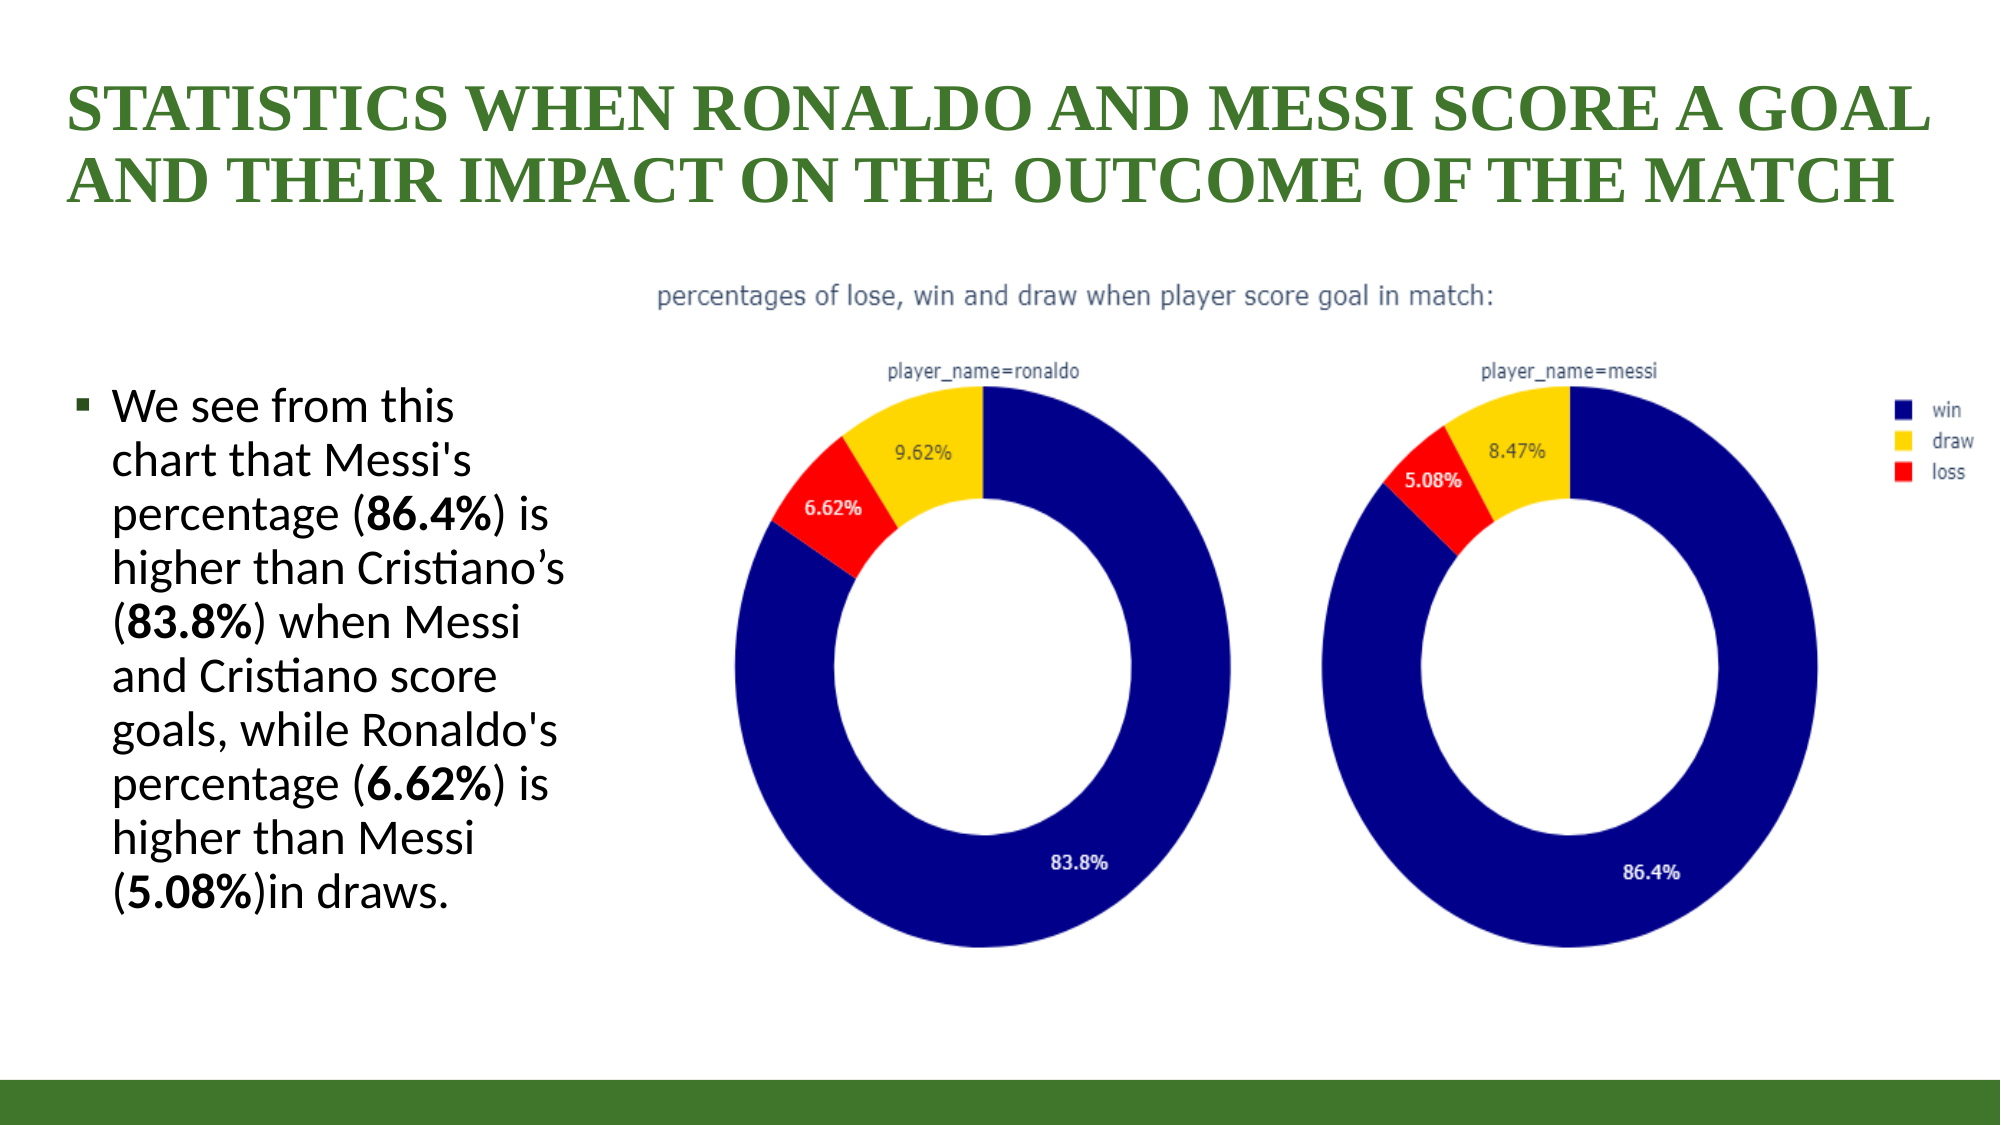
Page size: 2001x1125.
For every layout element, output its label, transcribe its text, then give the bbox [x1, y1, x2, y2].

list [586, 224, 2000, 1078]
title Statistics when Ronaldo and Messi score a goal and their impact on the outcome of the match [51, 42, 1959, 225]
list We see from this chart that Messi's percentage (86.4%) is higher than Cristiano’s (83.8%) when Messi and Cristiano score goals, while Ronaldo's percentage (6.62%) is higher than Messi (5.08%)in draws. [51, 372, 586, 930]
